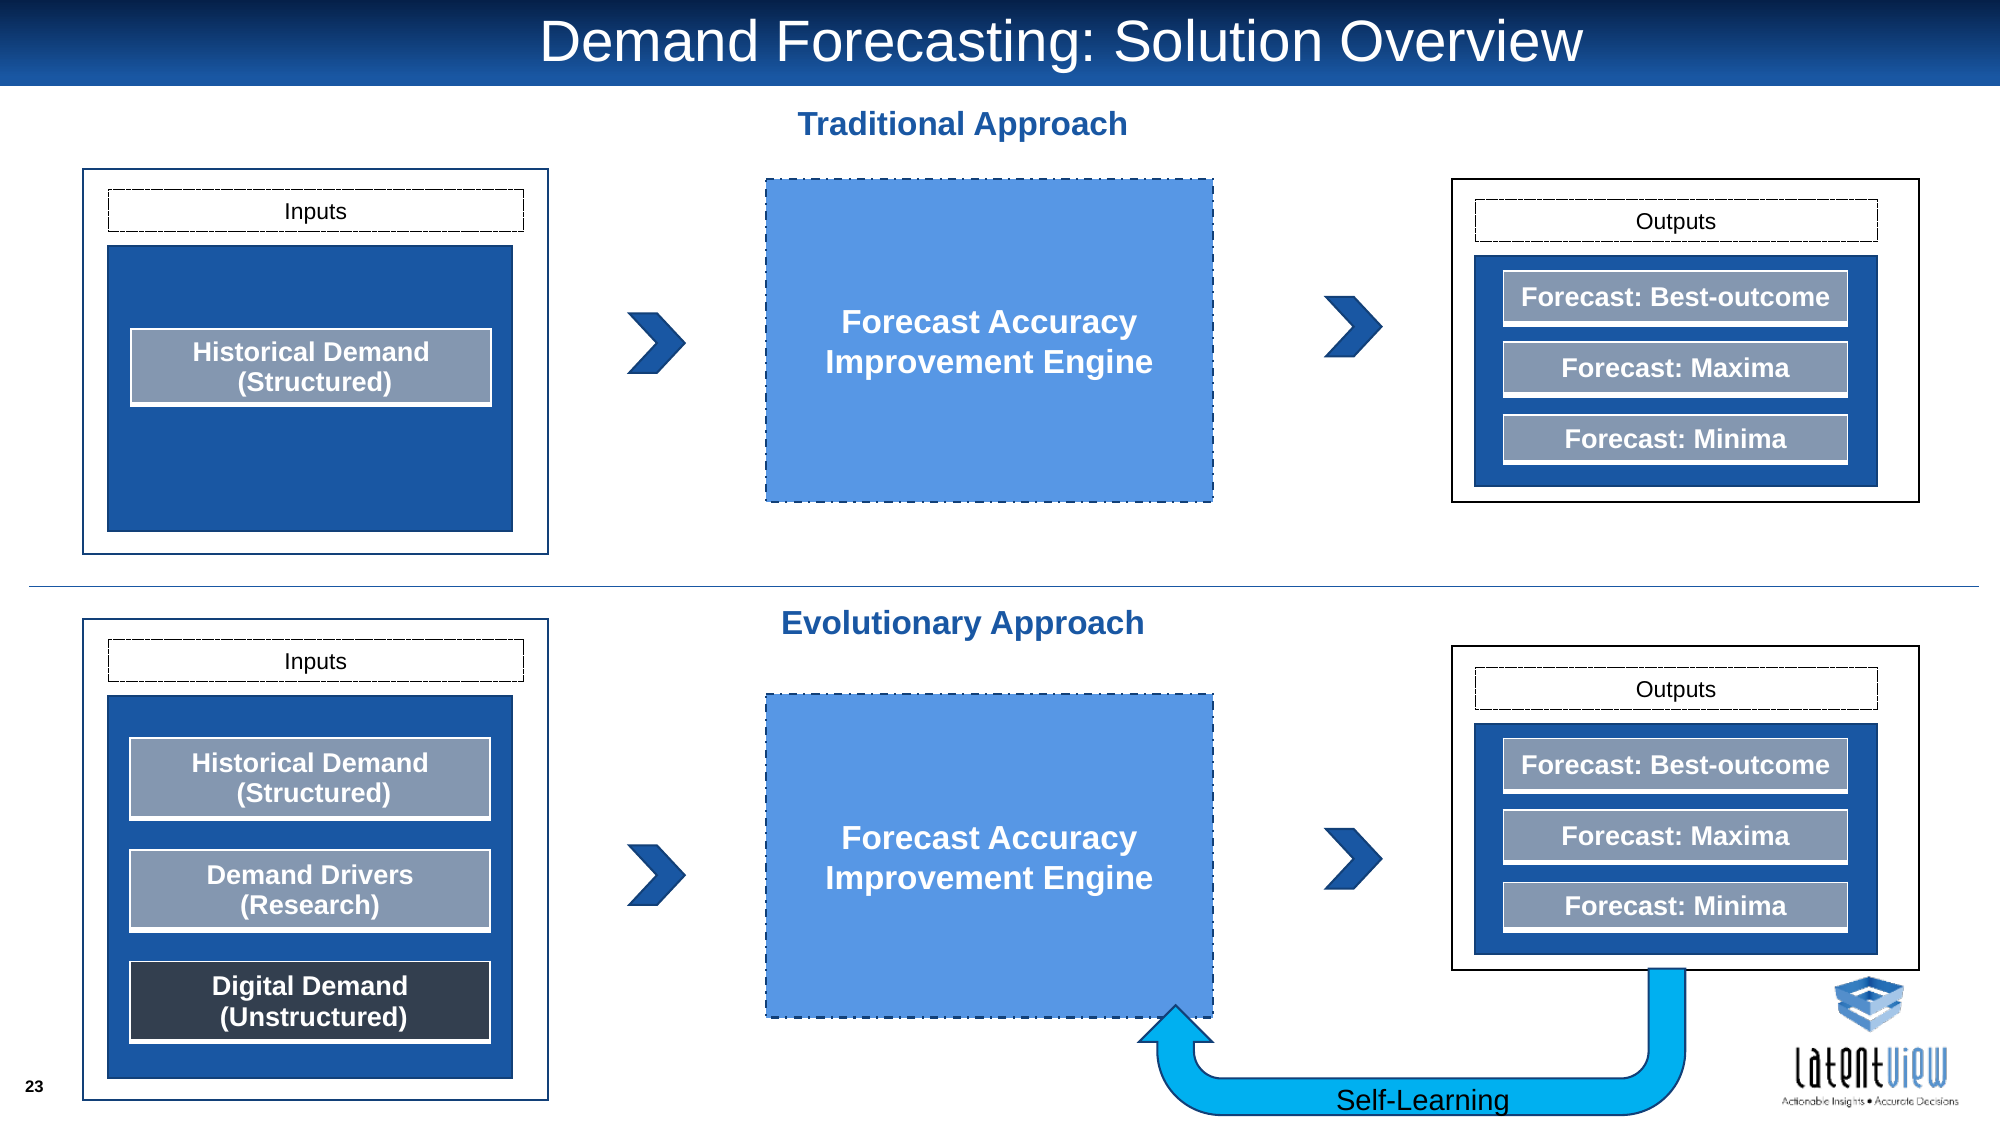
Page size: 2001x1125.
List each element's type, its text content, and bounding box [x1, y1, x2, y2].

text_box [82, 618, 549, 1101]
text_box Evolutionary Approach [715, 593, 1212, 649]
table_header Forecast: Best-outcome [1504, 739, 1847, 789]
text_box [626, 844, 687, 906]
text_box Traditional Approach [715, 95, 1212, 150]
text_box [1323, 827, 1383, 890]
table_header Digital Demand (Unstructured) [131, 962, 489, 1039]
table_header Forecast: Best-outcome [1504, 272, 1847, 321]
text_box [107, 695, 513, 1079]
text_box Forecast Accuracy Improvement Engine [765, 178, 1214, 503]
text_box [82, 168, 549, 555]
table_header Historical Demand (Structured) [132, 330, 490, 402]
table_header Forecast: Maxima [1504, 343, 1847, 392]
text_box [1136, 1003, 1321, 1117]
picture [1754, 959, 1988, 1125]
table_header Demand Drivers (Research) [131, 851, 489, 927]
table_header Forecast: Minima [1504, 416, 1847, 460]
text_box Inputs [108, 189, 524, 232]
text_box Self-Learning [1321, 1073, 1583, 1124]
table_header Historical Demand (Structured) [131, 739, 489, 816]
text_box Outputs [1475, 667, 1878, 710]
text_box [1323, 295, 1383, 358]
title Demand Forecasting: Solution Overview [282, 13, 1842, 72]
text_box Inputs [108, 639, 524, 682]
table_header Forecast: Maxima [1504, 811, 1847, 860]
text_box Forecast Accuracy Improvement Engine [765, 693, 1214, 1019]
text_box [107, 245, 513, 532]
text_box Outputs [1475, 199, 1878, 242]
text_box [1474, 255, 1878, 487]
text_box [1451, 645, 1920, 971]
text_box [1451, 178, 1920, 503]
text_box [626, 312, 687, 374]
text_box [1474, 723, 1878, 955]
table_header Forecast: Minima [1504, 883, 1847, 927]
text_box [1583, 967, 1687, 1117]
